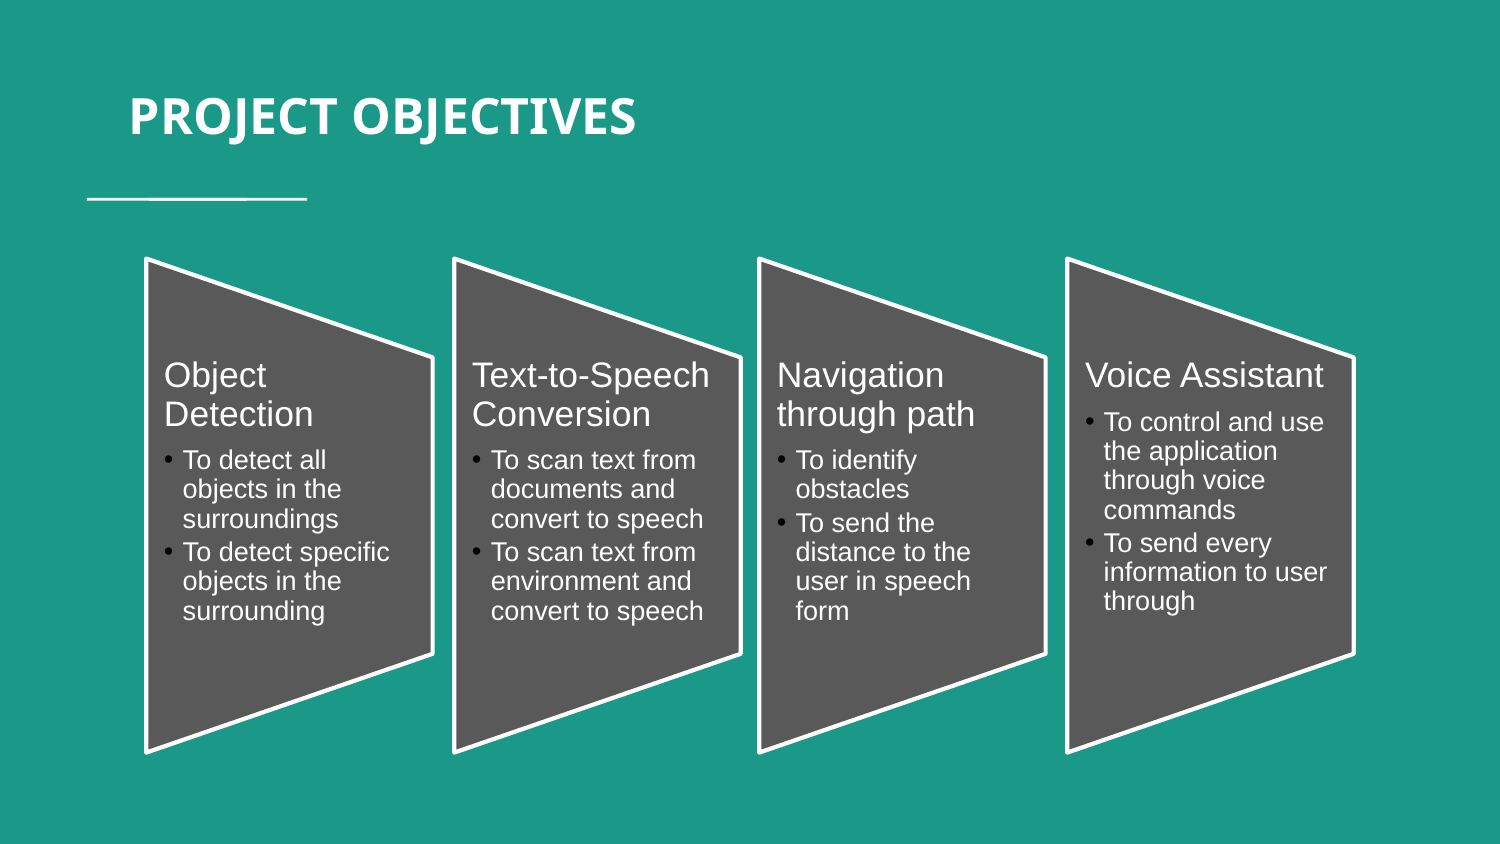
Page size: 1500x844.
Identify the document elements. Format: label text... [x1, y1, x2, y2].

title PROJECT OBJECTIVES [113, 69, 1302, 206]
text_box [146, 258, 1046, 753]
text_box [1066, 258, 1354, 753]
